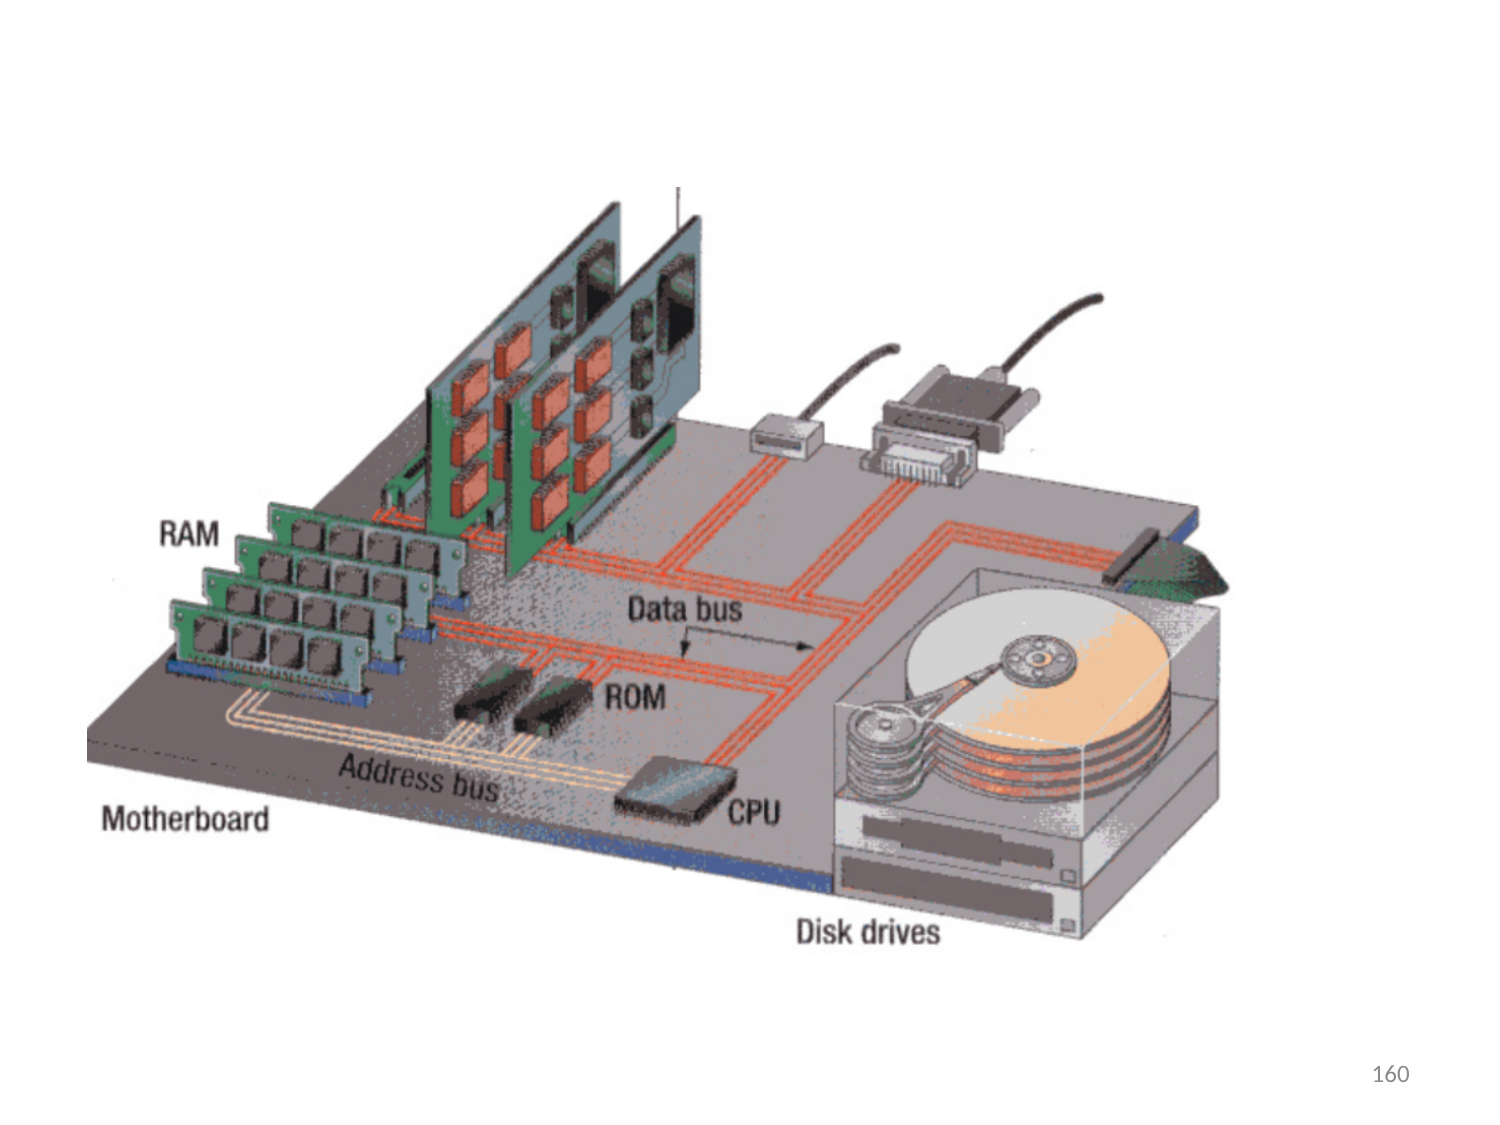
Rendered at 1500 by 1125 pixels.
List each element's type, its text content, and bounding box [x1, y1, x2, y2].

slide_number 160 [1074, 1042, 1425, 1103]
picture [87, 187, 1374, 1069]
